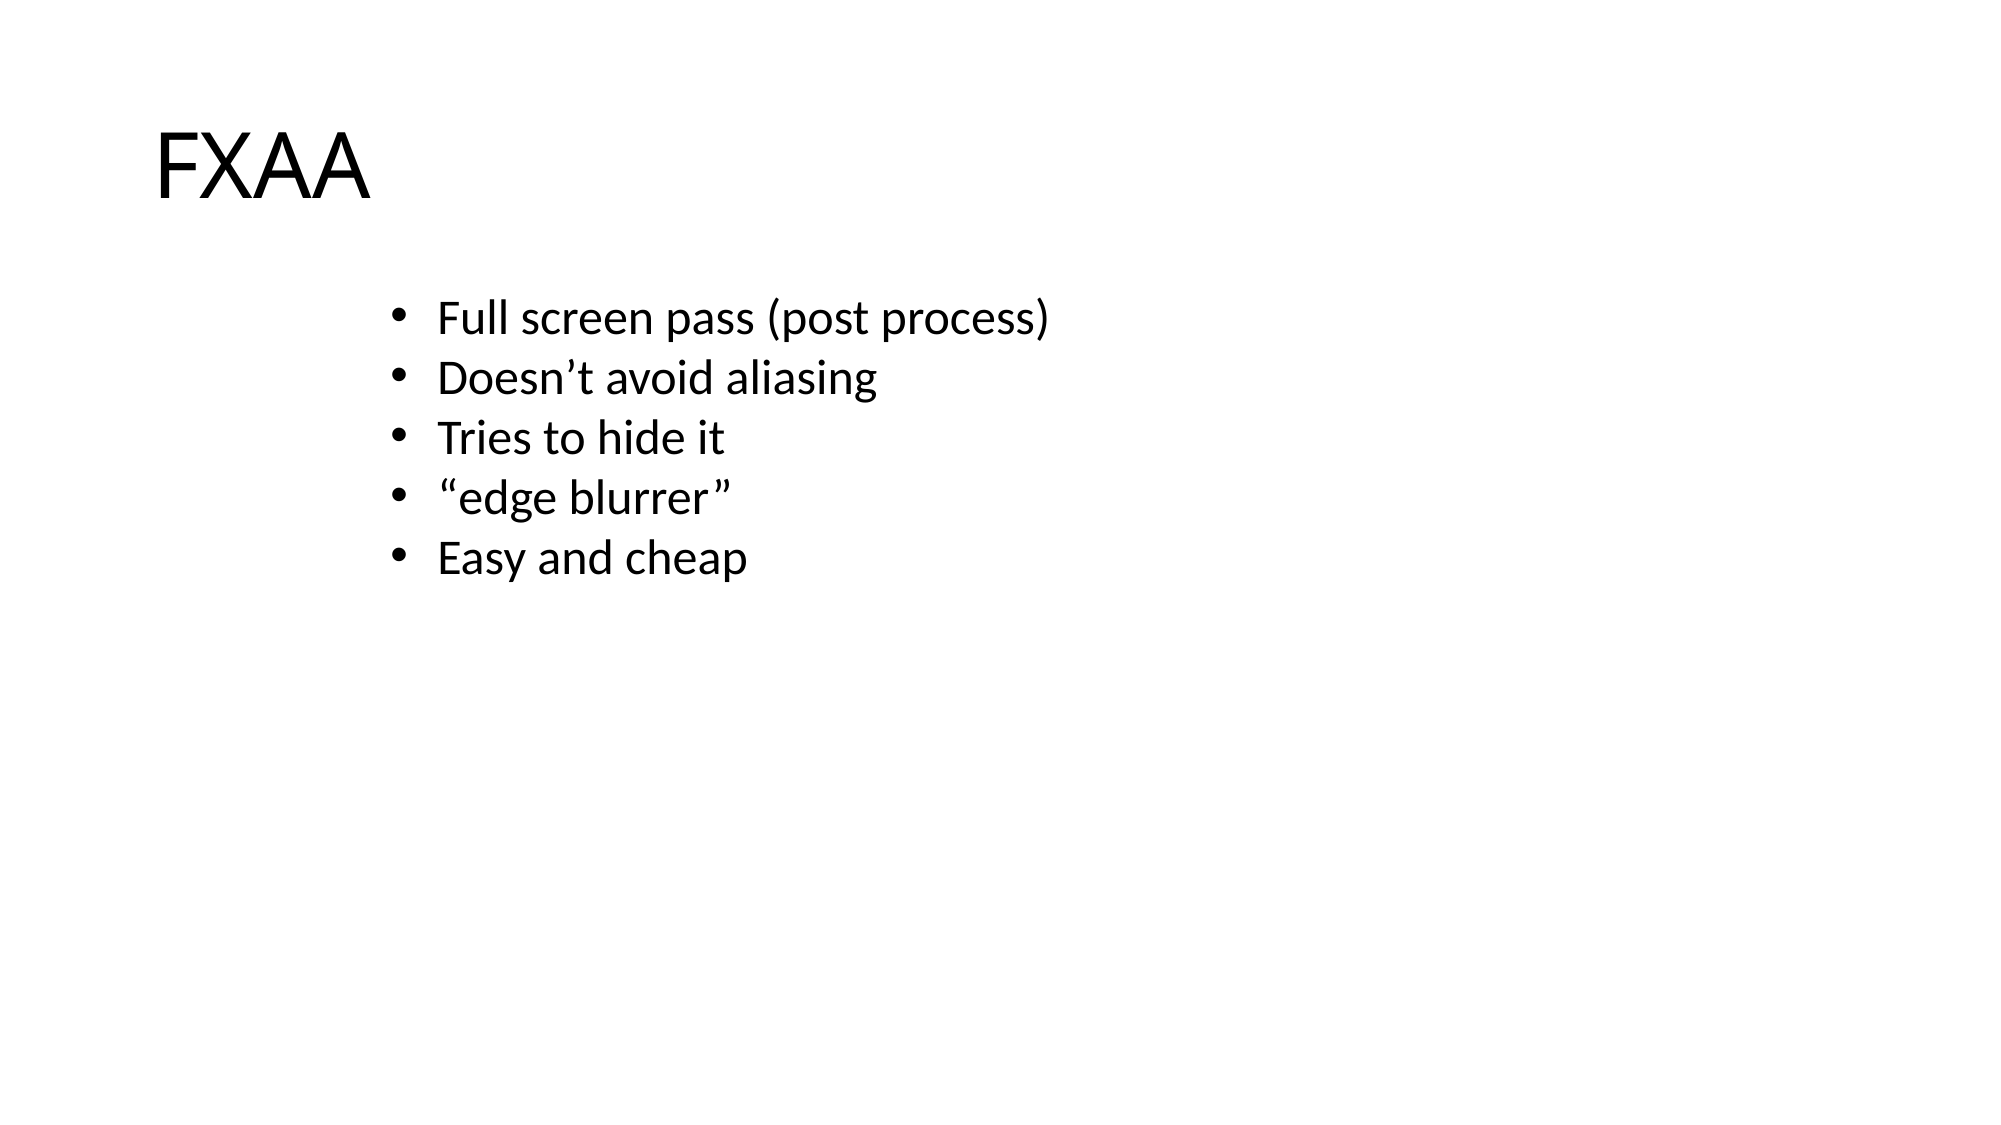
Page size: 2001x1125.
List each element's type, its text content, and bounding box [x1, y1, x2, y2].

title FXAA [137, 59, 1863, 278]
text_box Full screen pass (post process) Doesn’t avoid aliasing Tries to hide it “edge blurrer” Easy and cheap [375, 277, 1066, 592]
